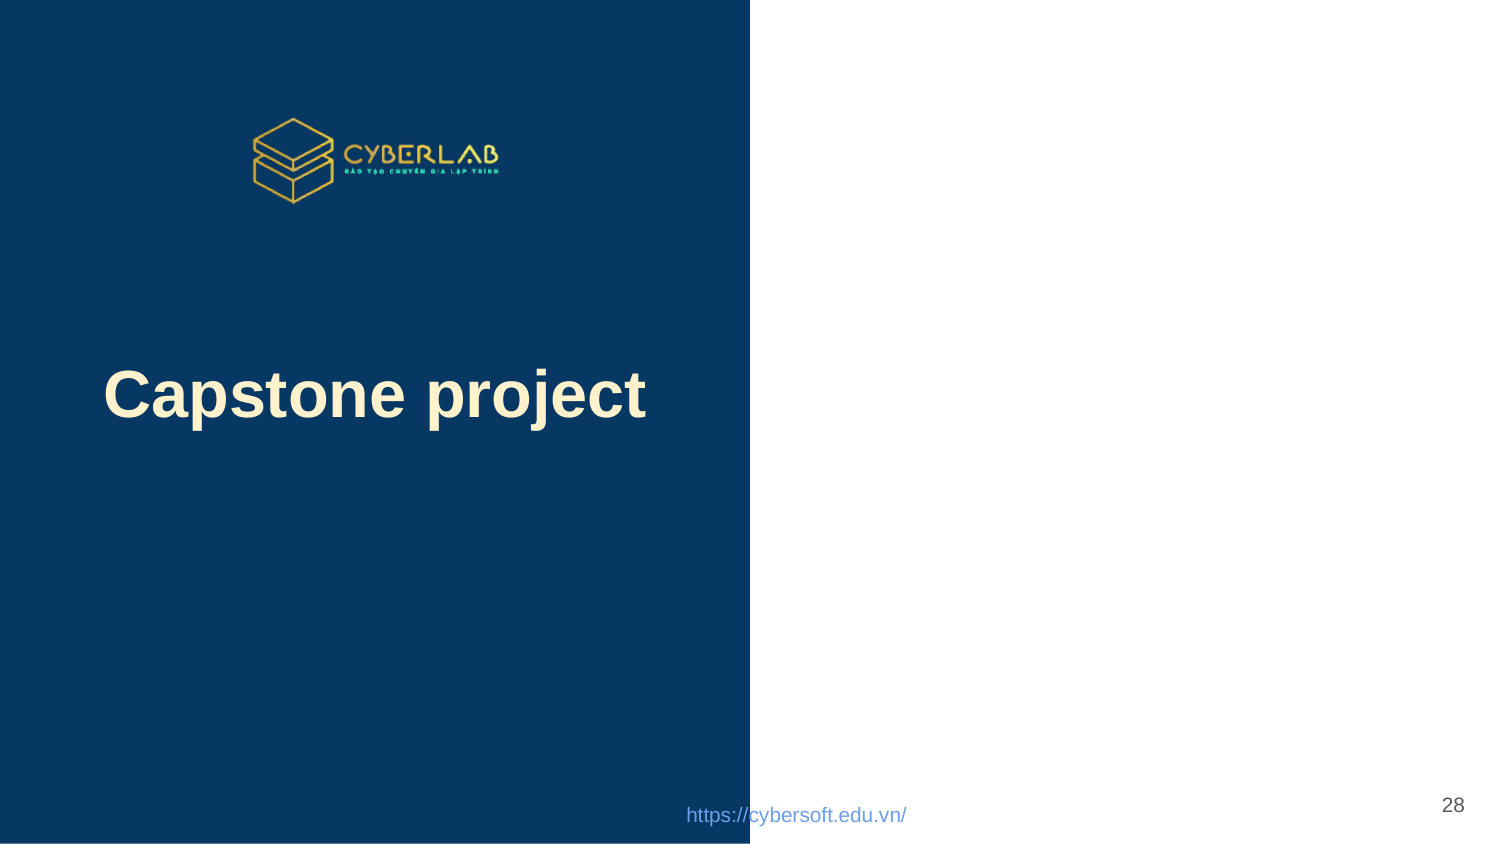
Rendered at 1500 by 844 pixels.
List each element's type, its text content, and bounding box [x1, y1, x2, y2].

title Capstone project [43, 202, 708, 446]
slide_number 28 [1389, 782, 1480, 830]
picture [239, 118, 511, 202]
